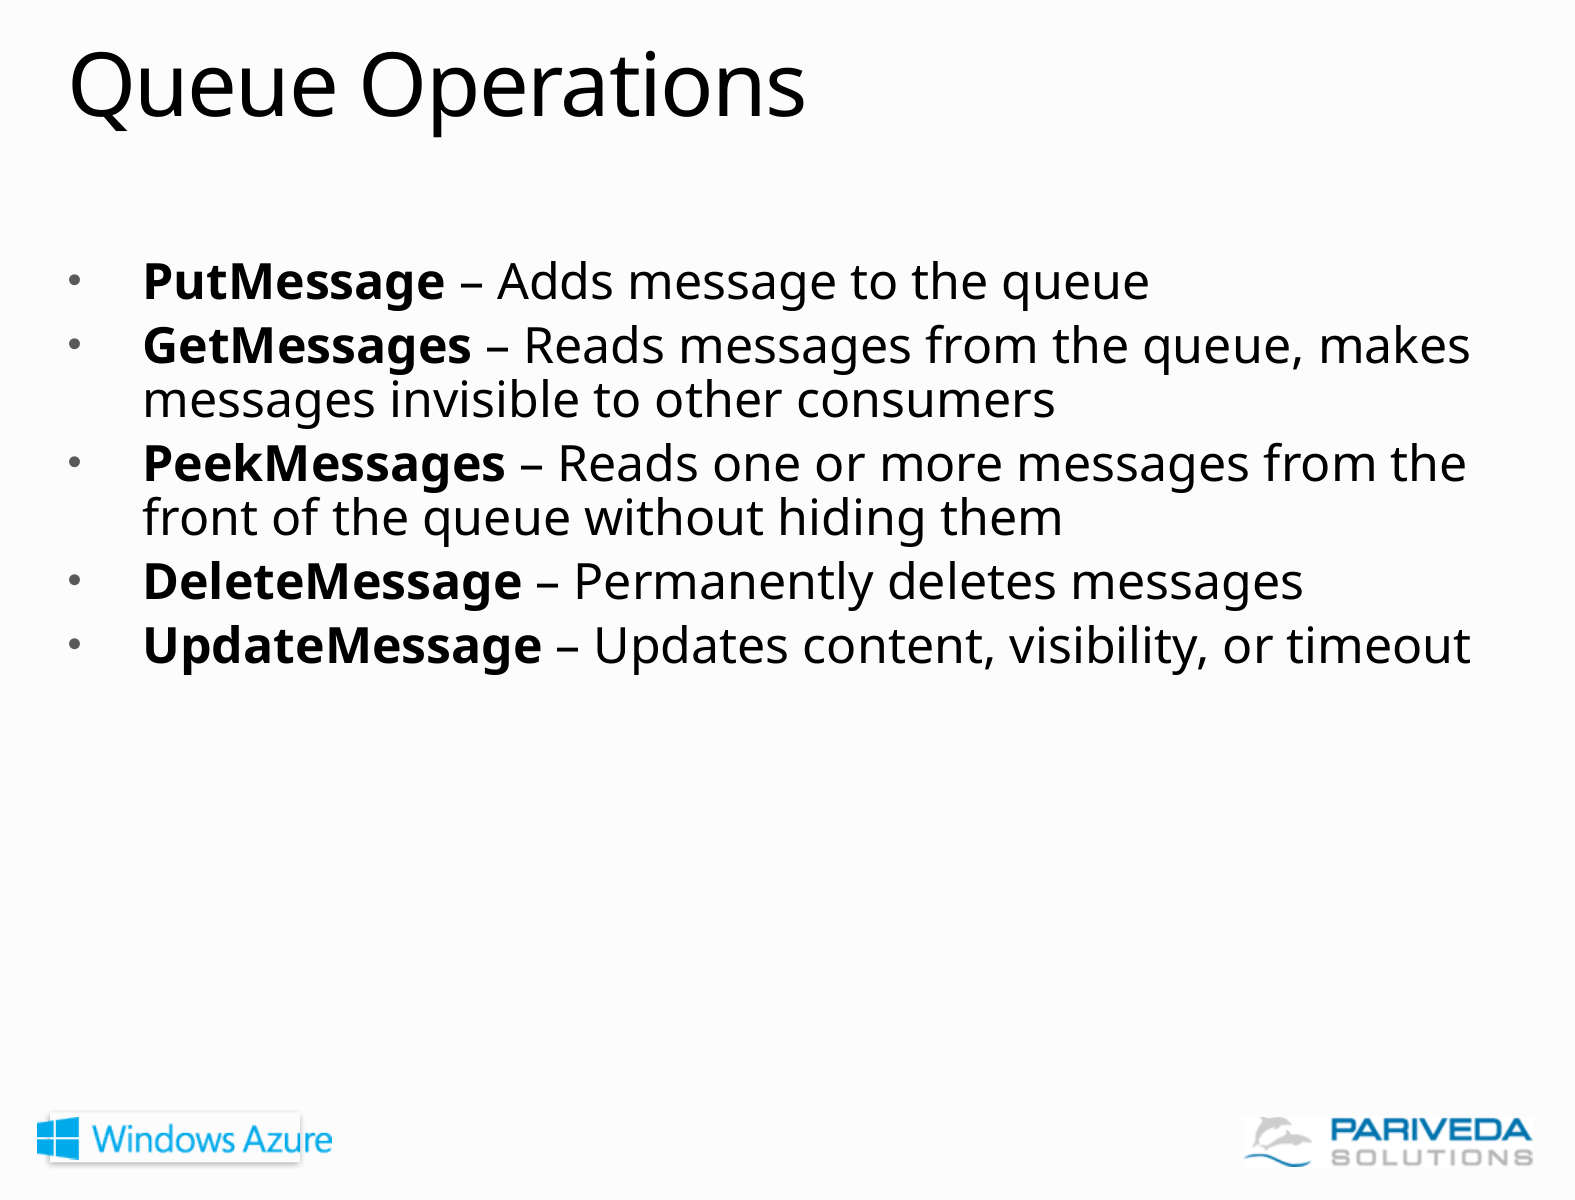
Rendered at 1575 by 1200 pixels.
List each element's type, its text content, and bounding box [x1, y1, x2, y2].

picture [37, 1117, 332, 1160]
list PutMessage – Adds message to the queue GetMessages – Reads messages from the queue, makes messages invisible to other consumers PeekMessages – Reads one or more messages from the front of the queue without hiding them DeleteMessage – Permanently deletes messages UpdateMessage – Updates content, visibility, or timeout [67, 256, 1509, 687]
title Queue Operations [67, 39, 1508, 137]
picture [1244, 1117, 1533, 1167]
